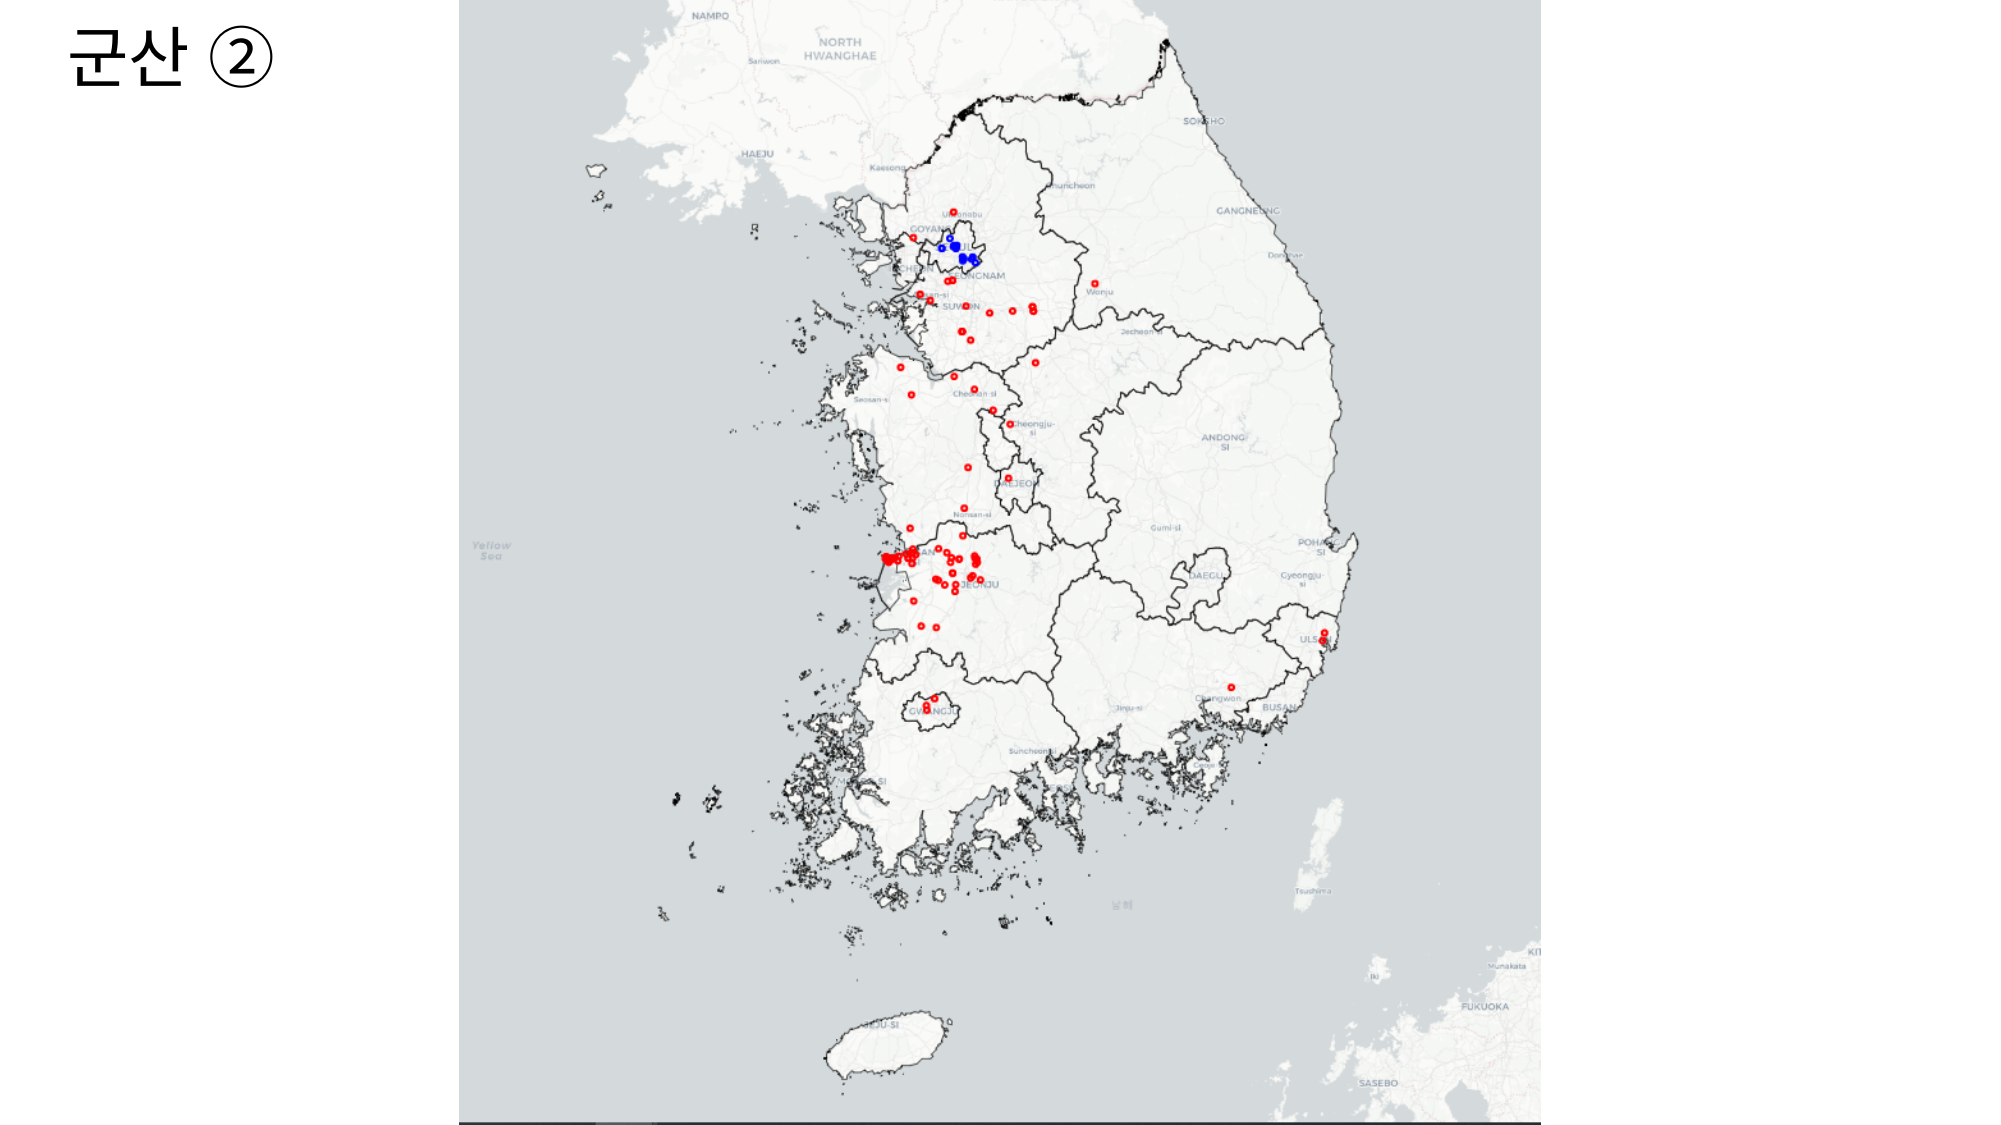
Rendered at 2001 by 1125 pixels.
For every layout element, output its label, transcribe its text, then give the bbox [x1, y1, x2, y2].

picture [459, 0, 1541, 1125]
text_box 군산 ② [52, 8, 291, 104]
